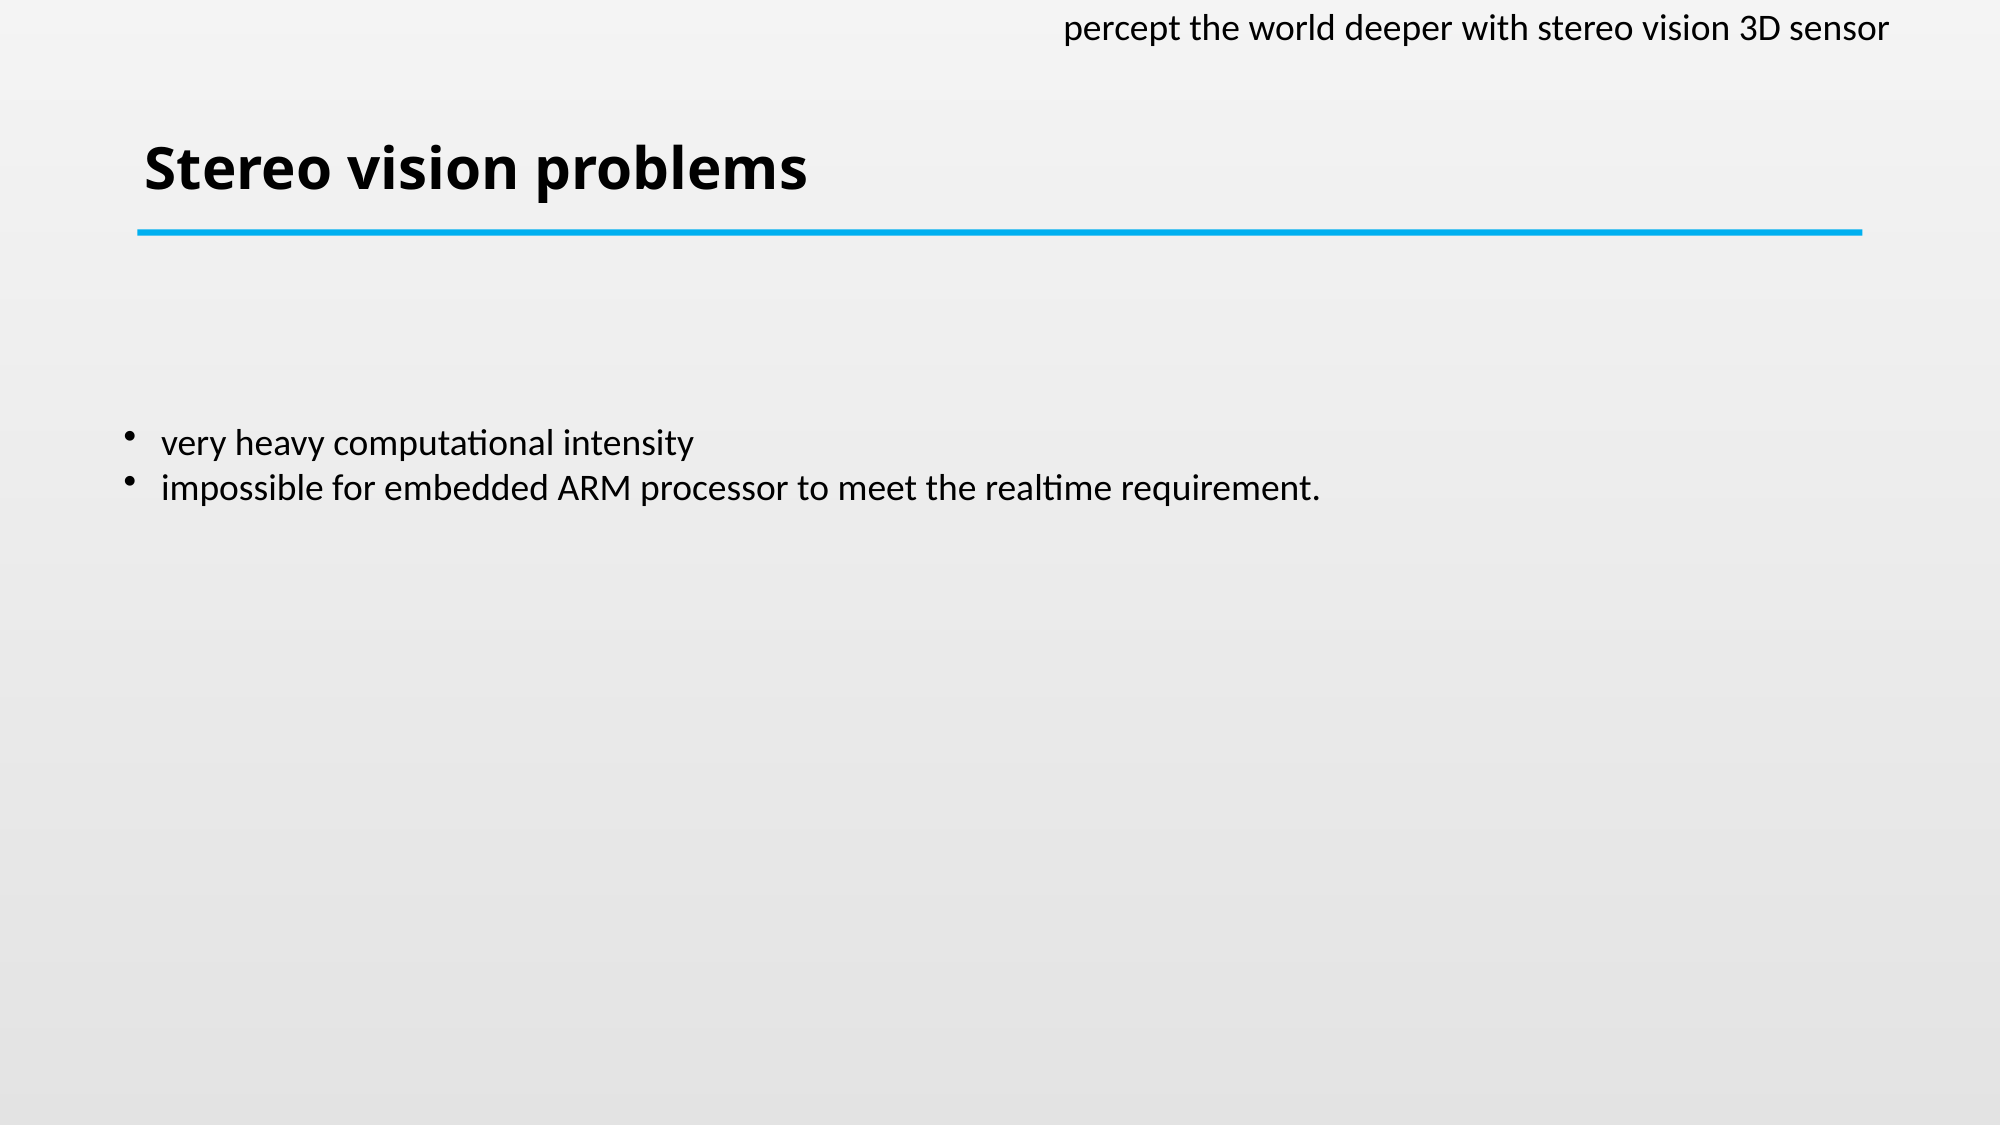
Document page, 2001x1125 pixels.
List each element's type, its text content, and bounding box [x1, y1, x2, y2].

text_box percept the world deeper with stereo vision 3D sensor [1055, 0, 1899, 56]
text_box very heavy computational intensity impossible for embedded ARM processor to meet the realtime requirement. [115, 410, 1841, 516]
title Stereo vision problems [136, 108, 1863, 233]
